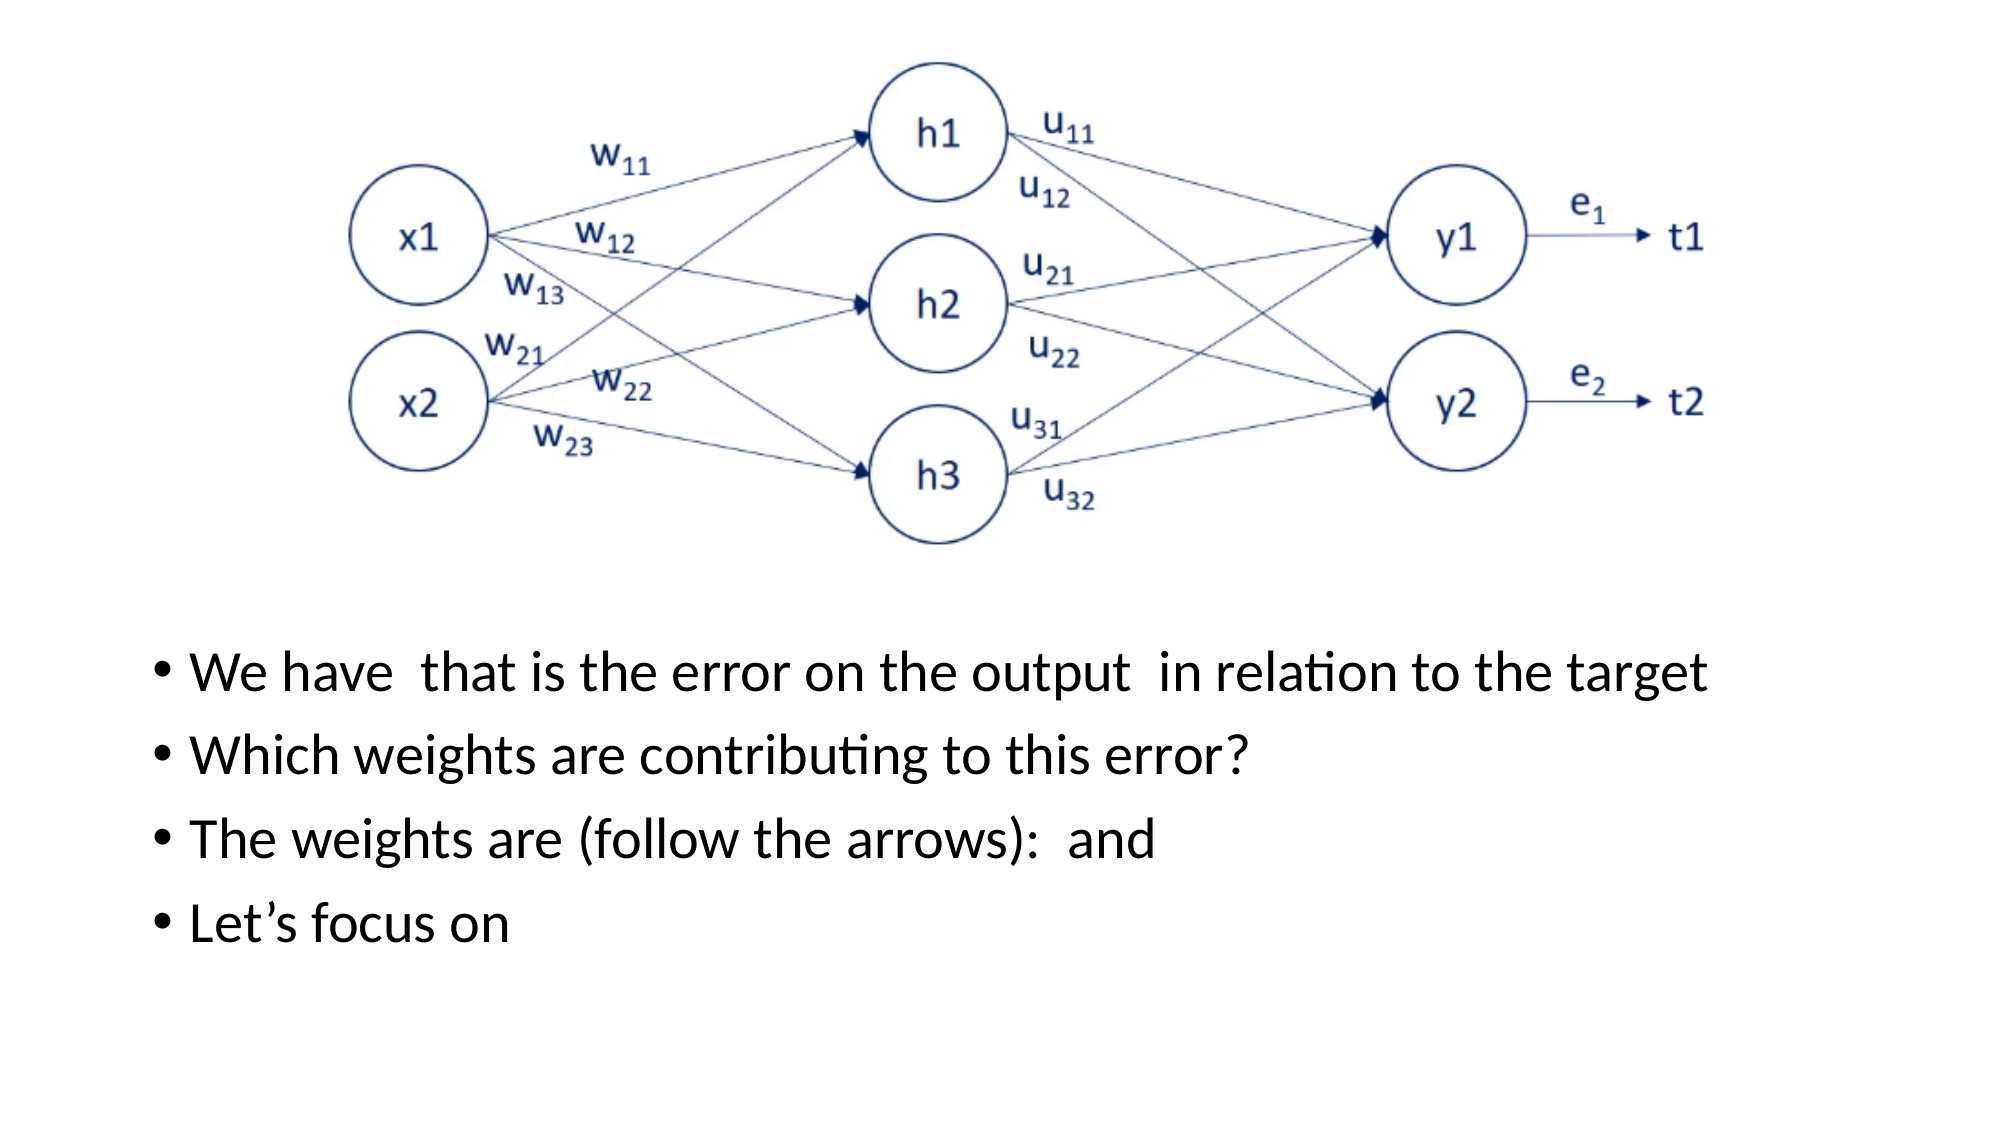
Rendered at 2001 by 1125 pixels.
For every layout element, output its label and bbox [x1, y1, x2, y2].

picture [307, 0, 1791, 612]
